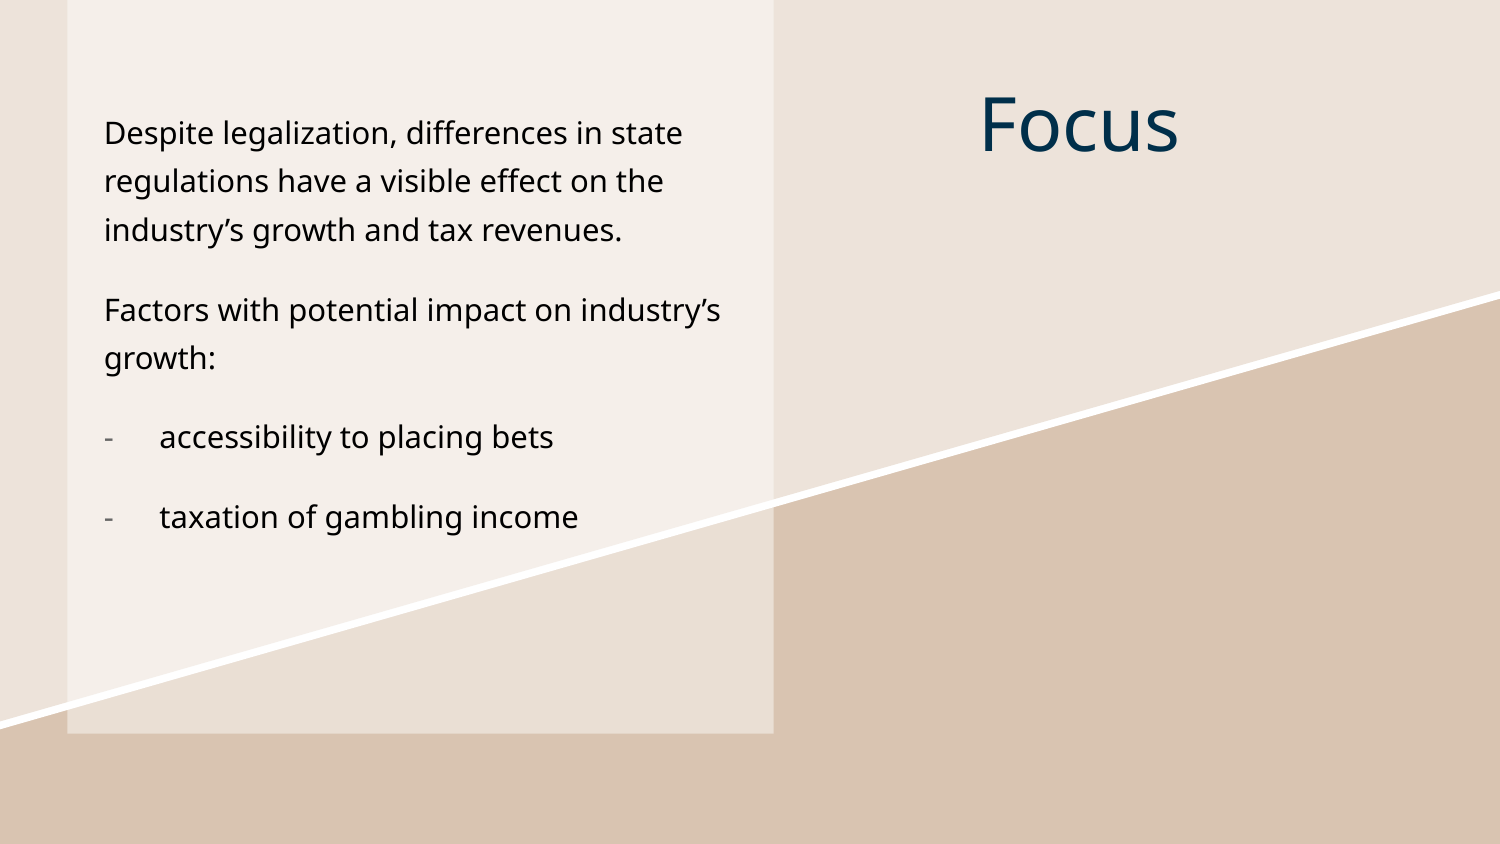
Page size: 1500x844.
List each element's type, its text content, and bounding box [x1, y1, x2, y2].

subtitle Despite legalization, differences in state regulations have a visible effect on the industry’s growth and tax revenues. Factors with potential impact on industry’s growth: accessibility to placing bets taxation of gambling income [88, 89, 774, 558]
title Focus [963, 56, 1433, 306]
text_box [65, 0, 776, 736]
